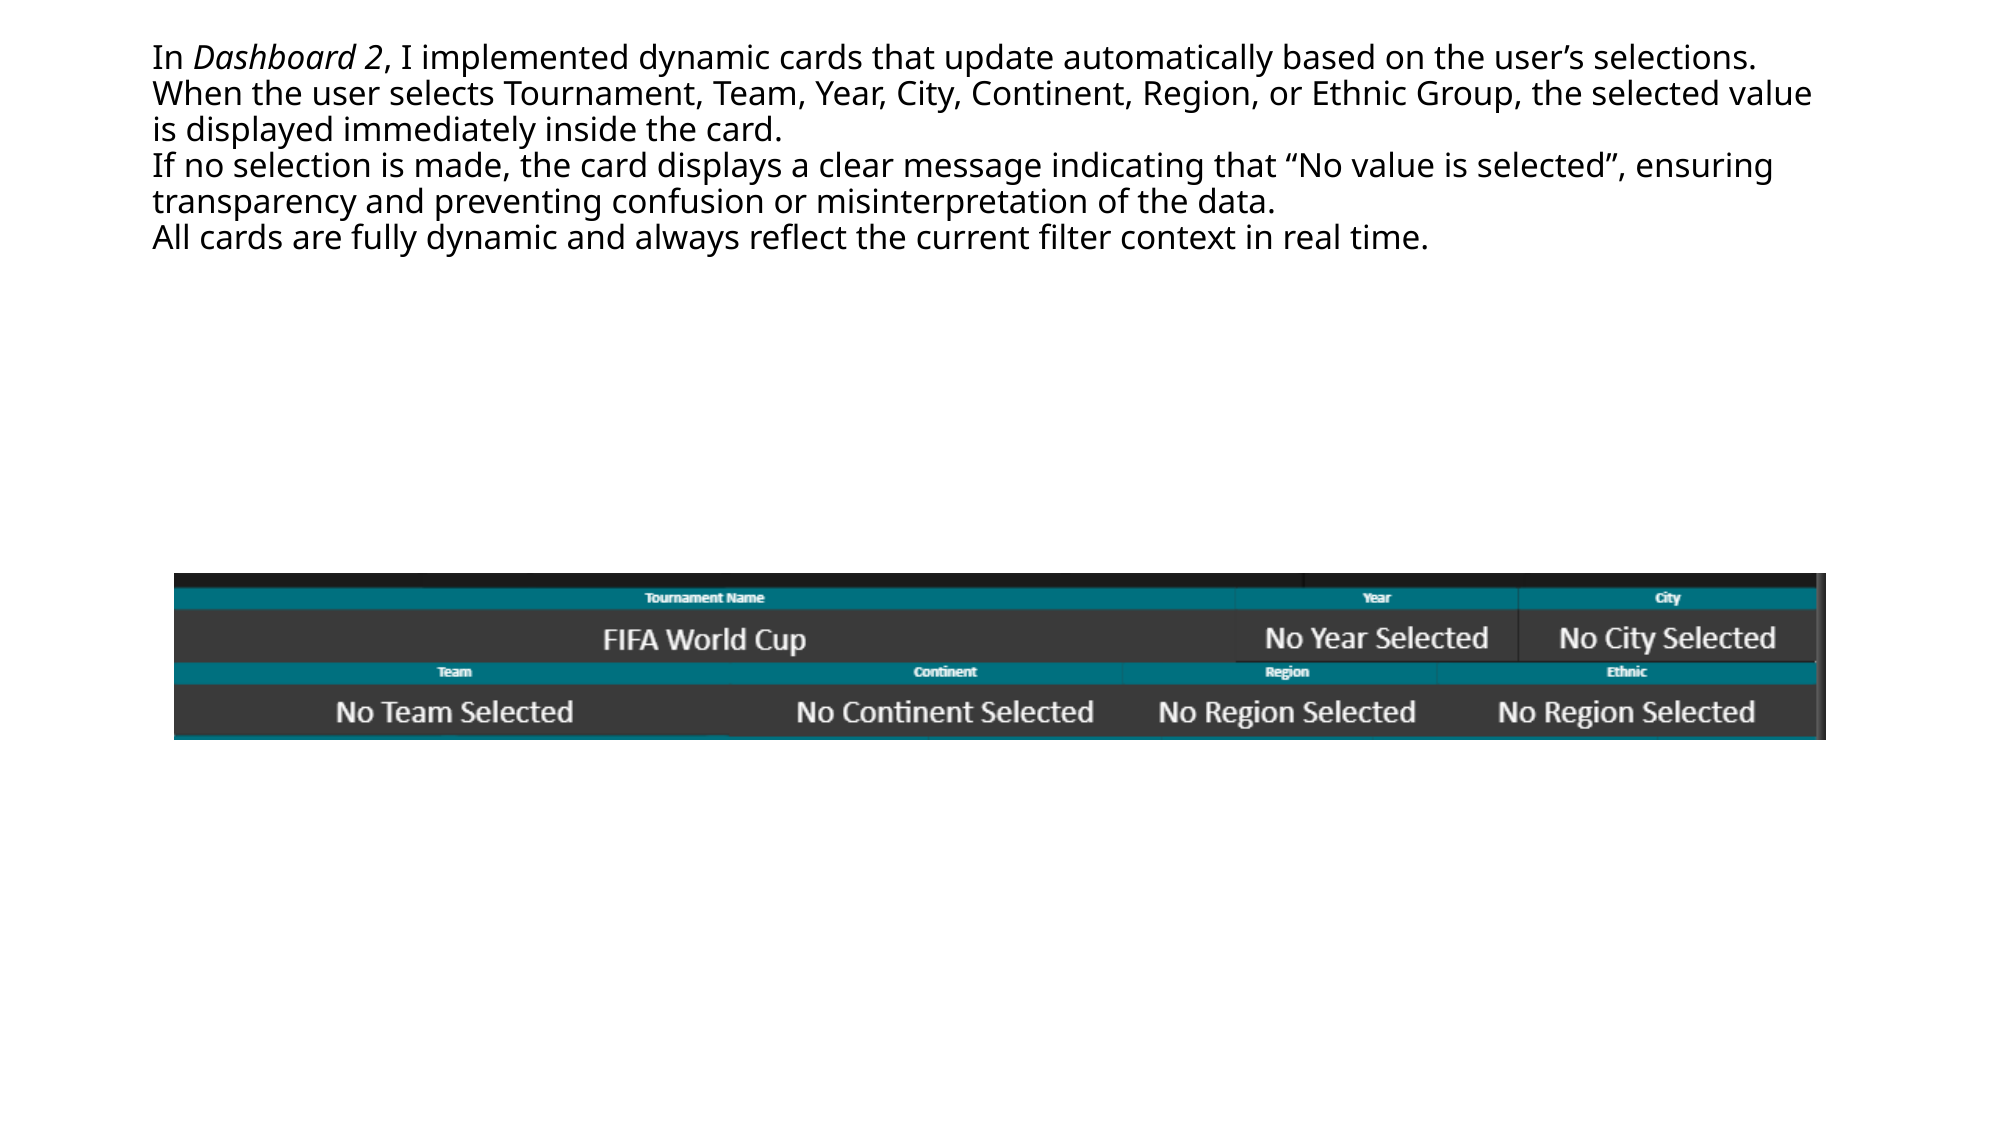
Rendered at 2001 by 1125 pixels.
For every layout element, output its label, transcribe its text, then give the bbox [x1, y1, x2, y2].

title In Dashboard 2, I implemented dynamic cards that update automatically based on the user’s selections. When the user selects Tournament, Team, Year, City, Continent, Region, or Ethnic Group, the selected value is displayed immediately inside the card. If no selection is made, the card displays a clear message indicating that “No value is selected”, ensuring transparency and preventing confusion or misinterpretation of the data. All cards are fully dynamic and always reflect the current filter context in real time. [137, 59, 1863, 278]
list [174, 573, 1826, 740]
